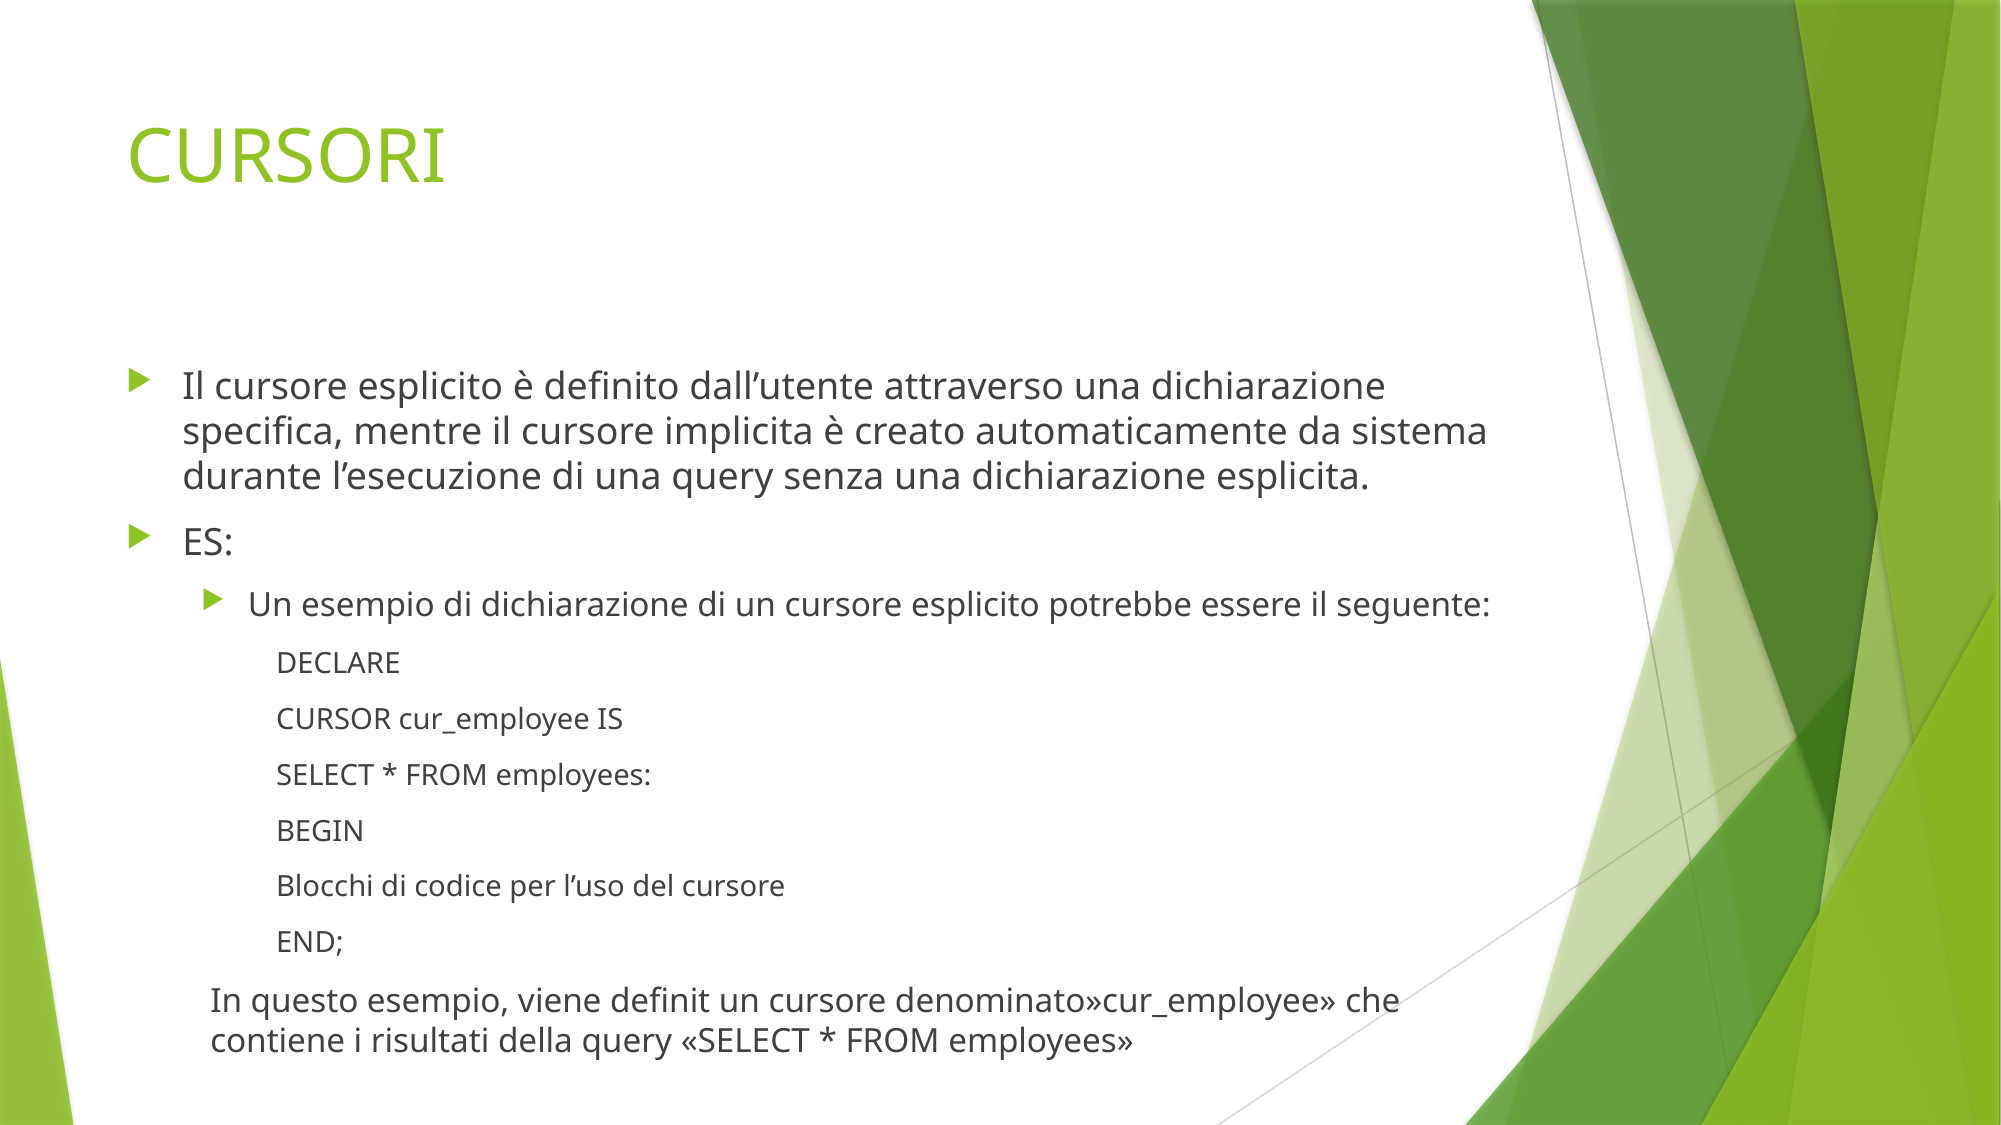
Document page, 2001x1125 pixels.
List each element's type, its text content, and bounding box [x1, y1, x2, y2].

list Il cursore esplicito è definito dall’utente attraverso una dichiarazione specifica, mentre il cursore implicita è creato automaticamente da sistema durante l’esecuzione di una query senza una dichiarazione esplicita. ES: Un esempio di dichiarazione di un cursore esplicito potrebbe essere il seguente: DECLARE CURSOR cur_employee IS SELECT * FROM employees: BEGIN Blocchi di codice per l’uso del cursore END; In questo esempio, viene definit un cursore denominato»cur_employee» che contiene i risultati della query «SELECT * FROM employees» [111, 354, 1522, 1125]
title CURSORI [111, 99, 1522, 317]
